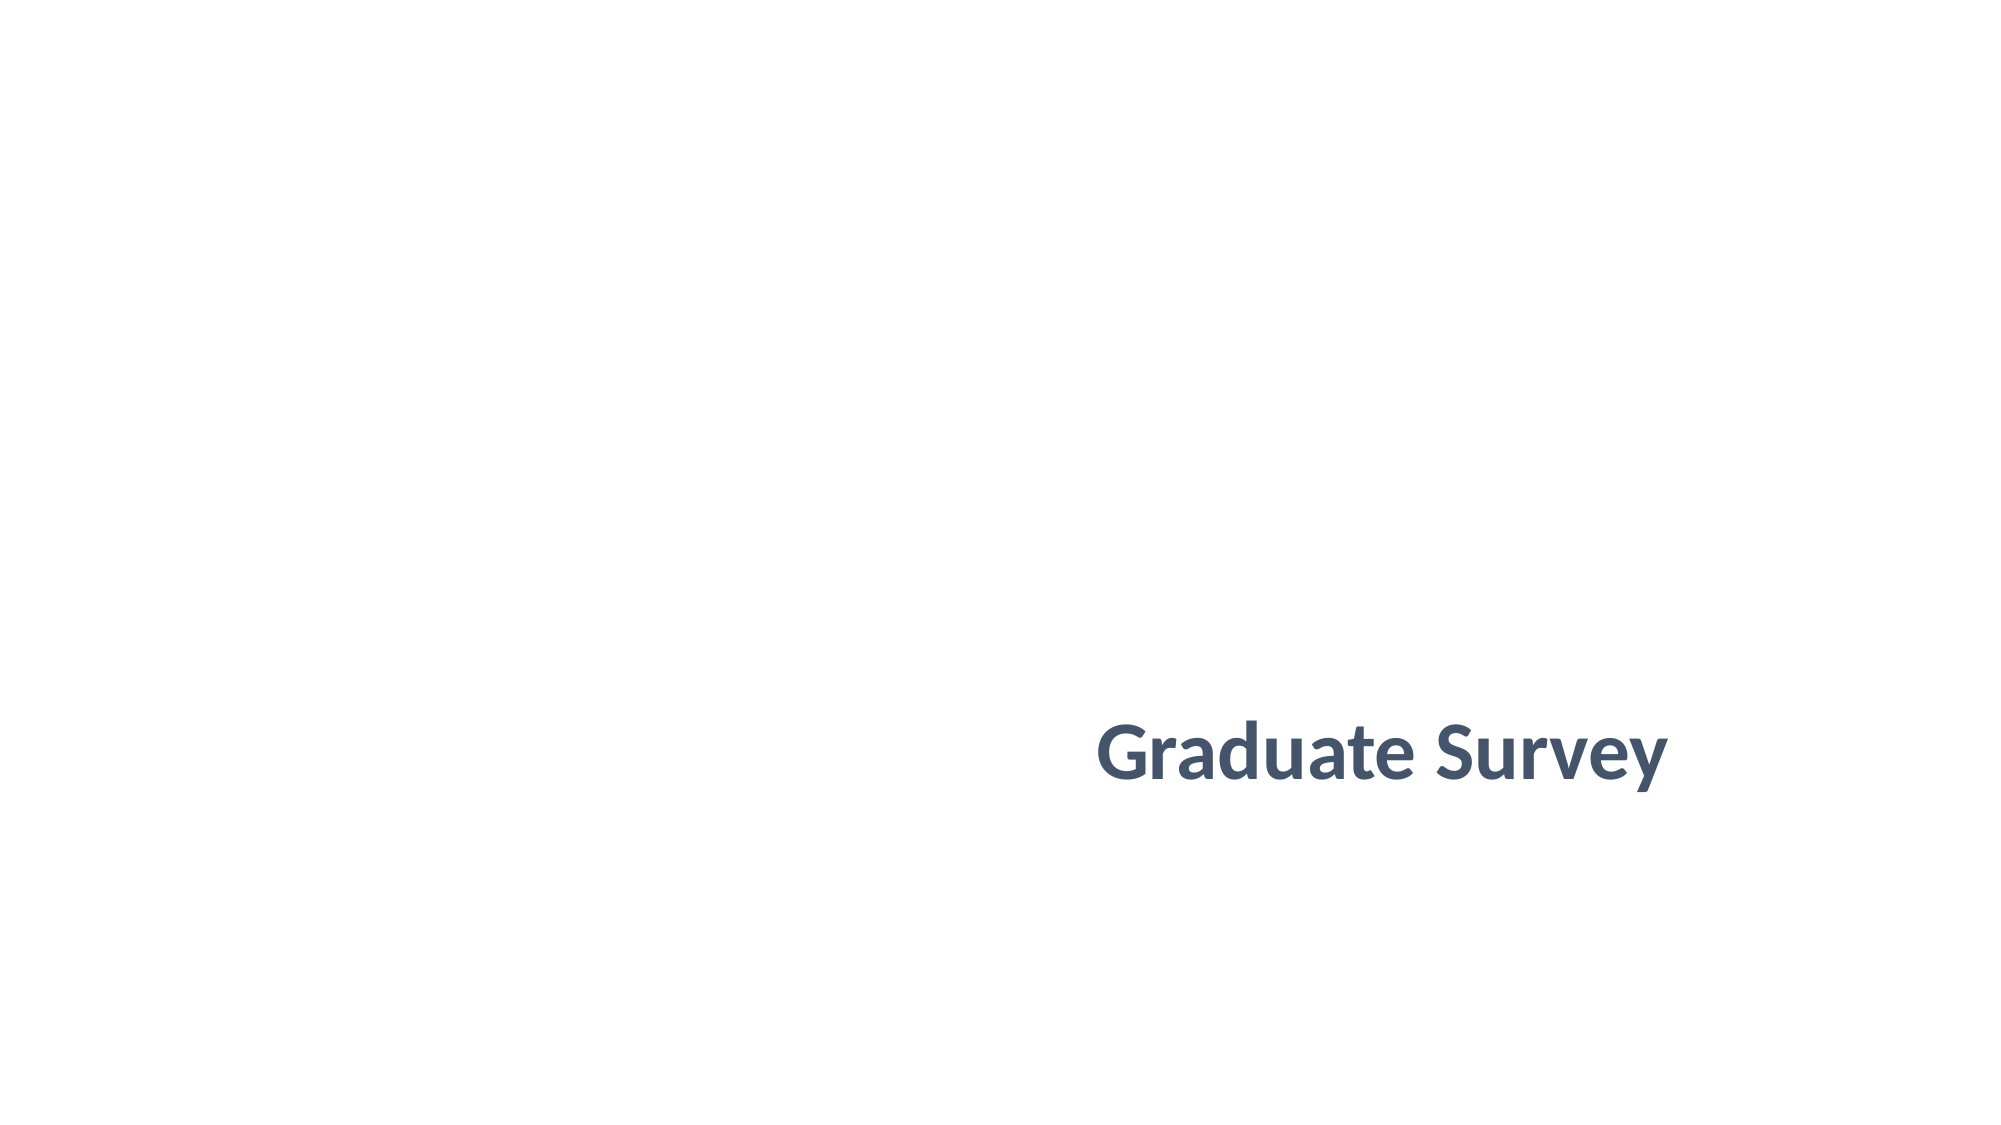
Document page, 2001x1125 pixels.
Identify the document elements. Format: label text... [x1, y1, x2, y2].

title Graduate Survey [1081, 700, 1870, 913]
